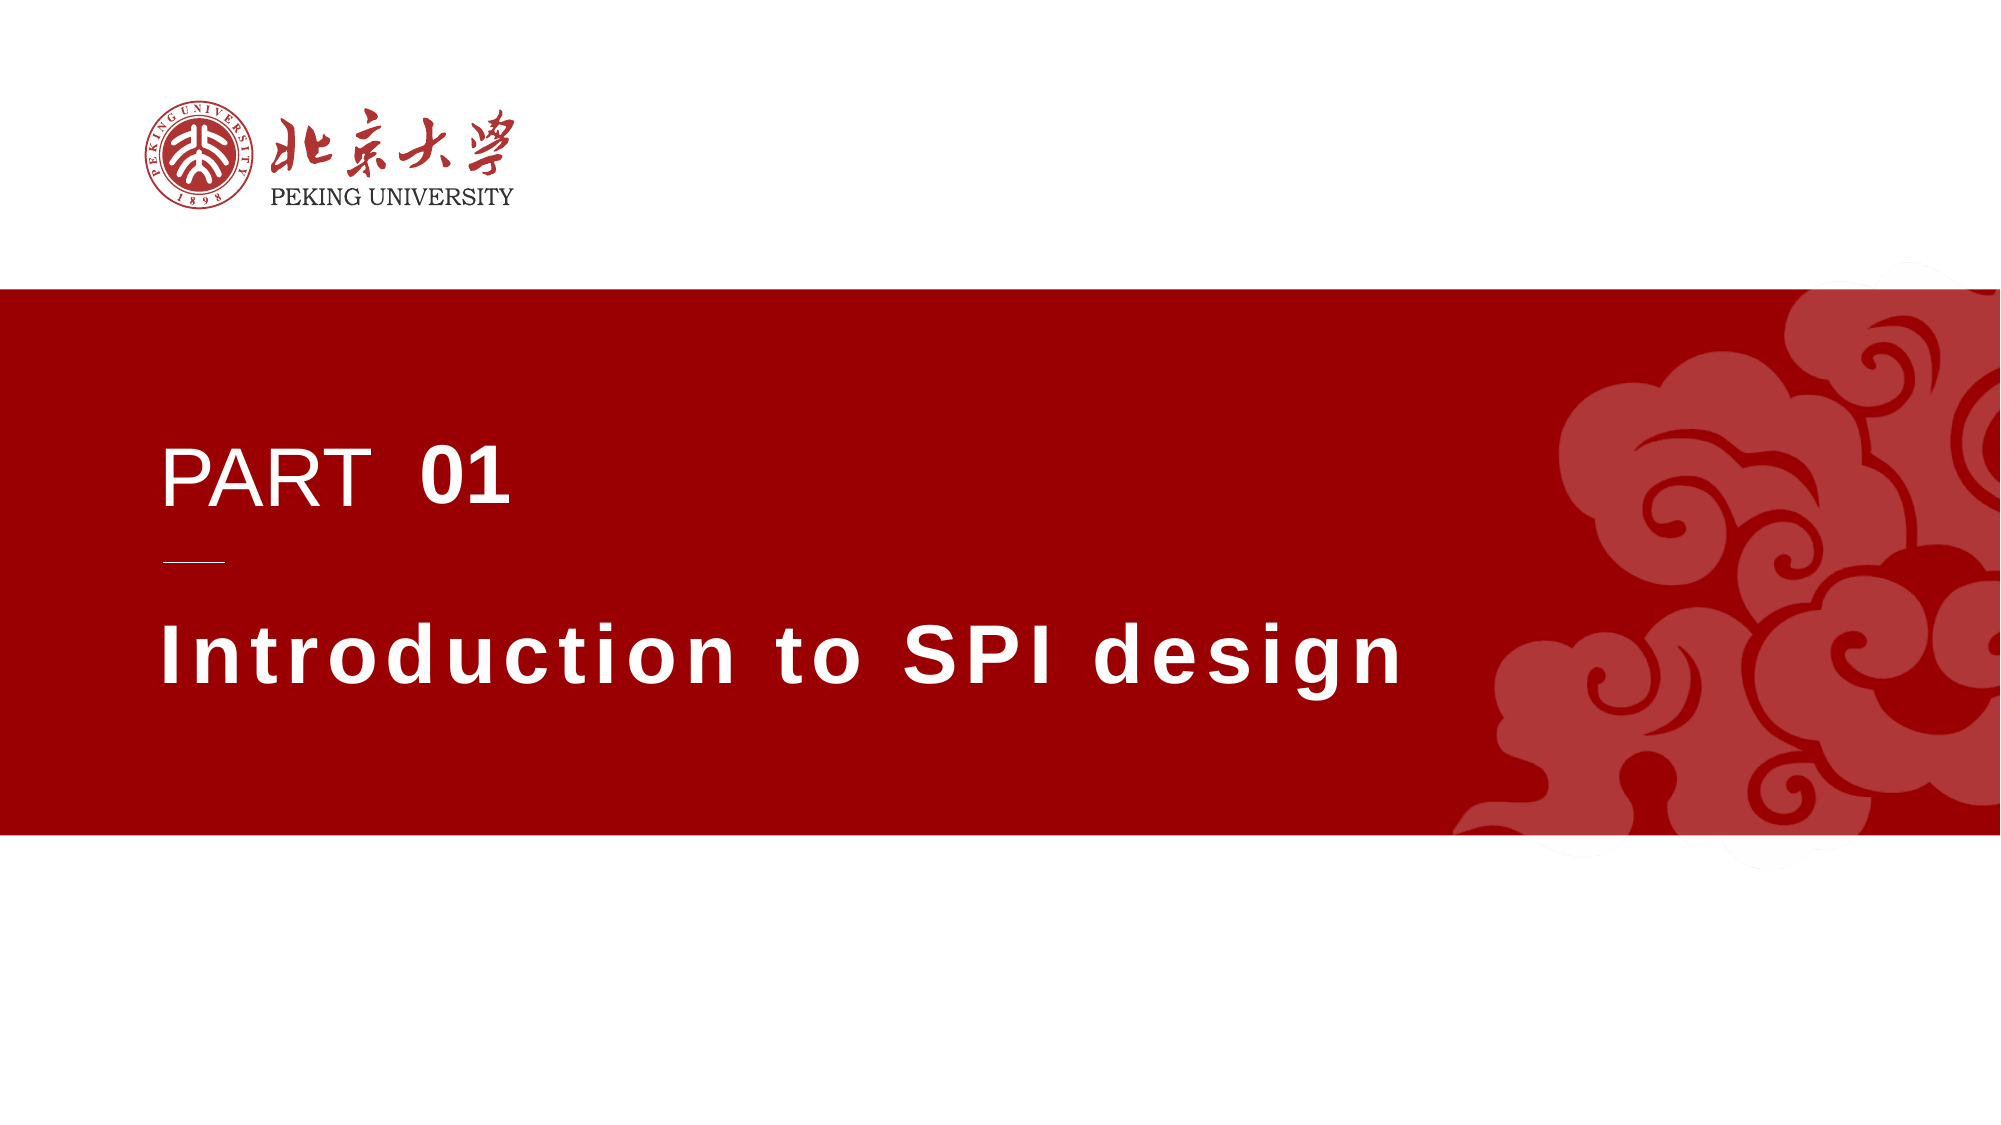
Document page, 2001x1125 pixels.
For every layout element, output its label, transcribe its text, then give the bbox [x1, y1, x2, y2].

list 01 [404, 418, 1343, 535]
picture [1453, 255, 2001, 870]
list Introduction to SPI design [144, 604, 2000, 750]
